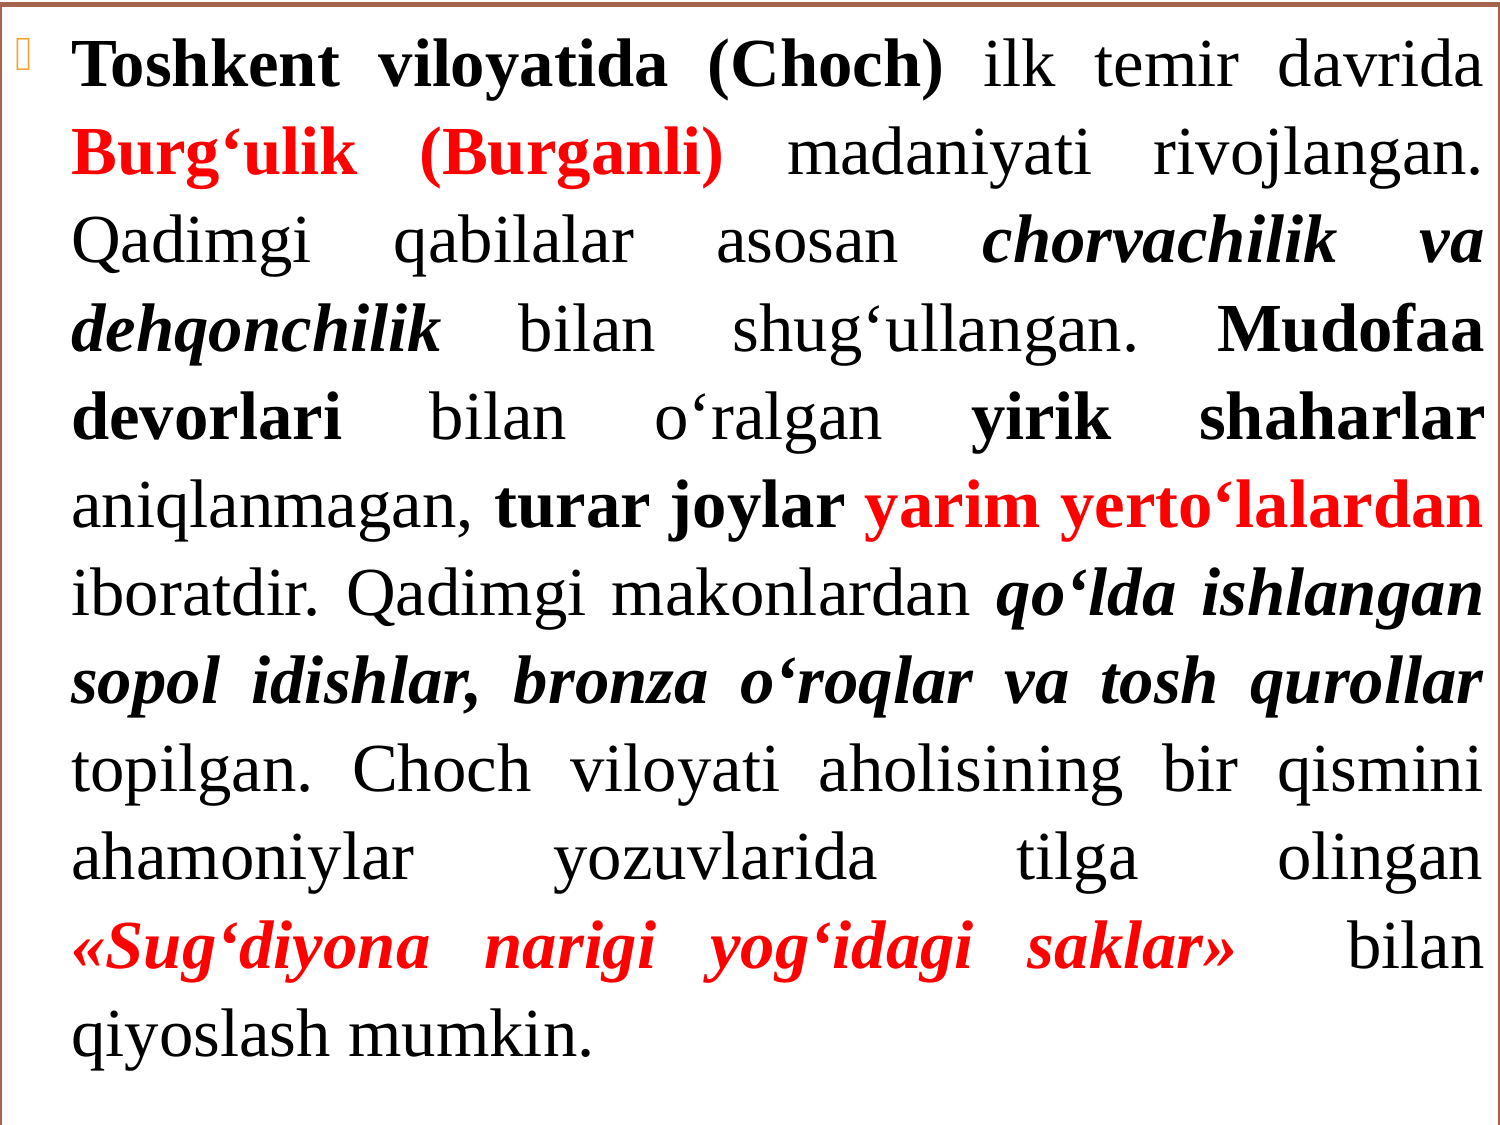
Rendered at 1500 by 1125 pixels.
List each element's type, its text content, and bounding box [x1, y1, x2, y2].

subtitle Toshkent viloyatida (Choch) ilk temir davrida Burg‘ulik (Burganli) madaniyati rivojlangan. Qadimgi qabilalar asosan chorvachilik va dehqonchilik bilan shug‘ullangan. Mudofaa devorlari bilan o‘ralgan yirik shaharlar aniqlanmagan, turar joylar yarim yerto‘lalardan iboratdir. Qadimgi makonlardan qo‘lda ishlangan sopol idishlar, bronza o‘roqlar va tosh qurollar topilgan. Choch viloyati aholisining bir qismini ahamoniylar yozuvlarida tilga olingan «Sug‘diyona narigi yog‘idagi saklar» bilan qiyoslash mumkin. [0, 2, 1500, 1125]
